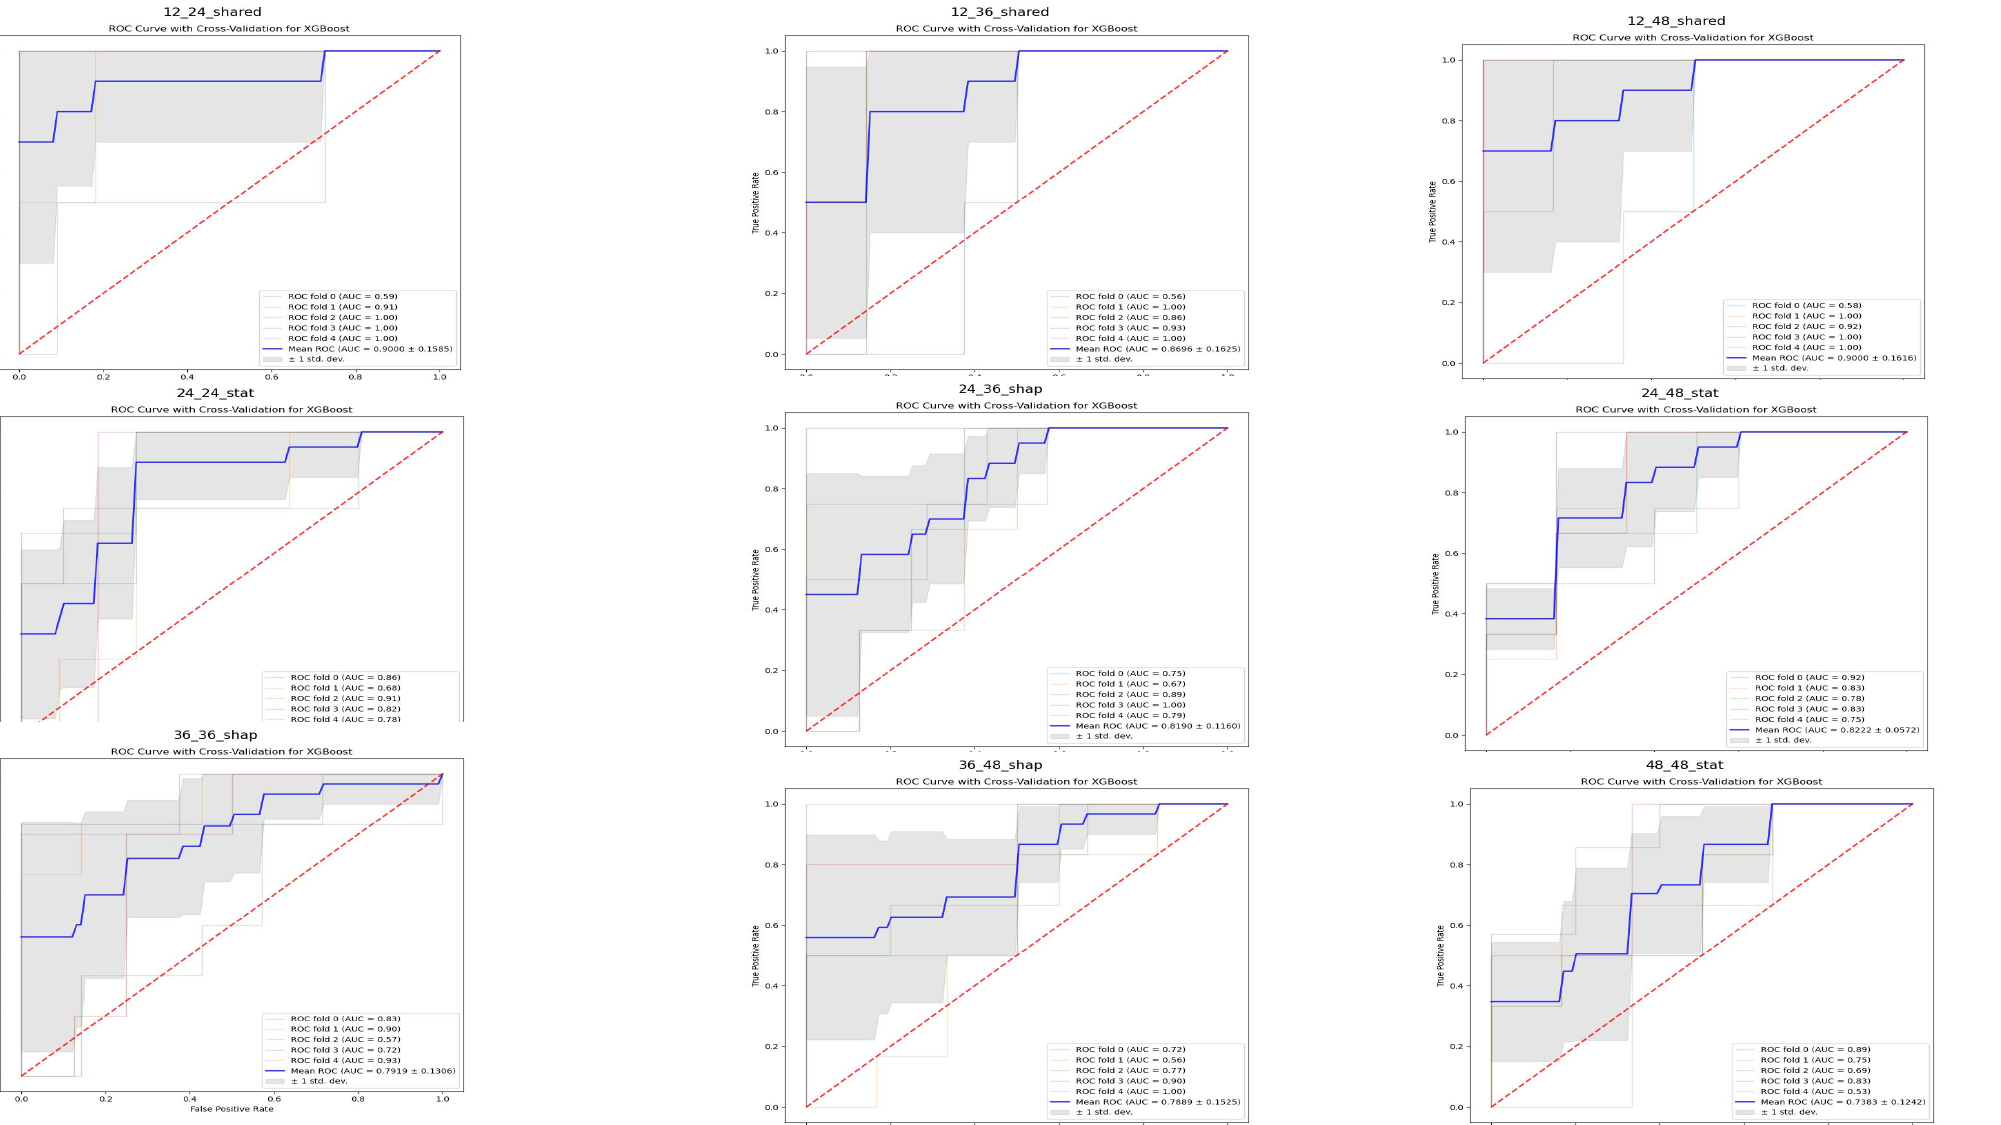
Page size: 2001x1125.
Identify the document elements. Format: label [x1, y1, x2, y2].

picture [742, 0, 1258, 1125]
picture [0, 0, 473, 1121]
picture [1419, 8, 1943, 1125]
